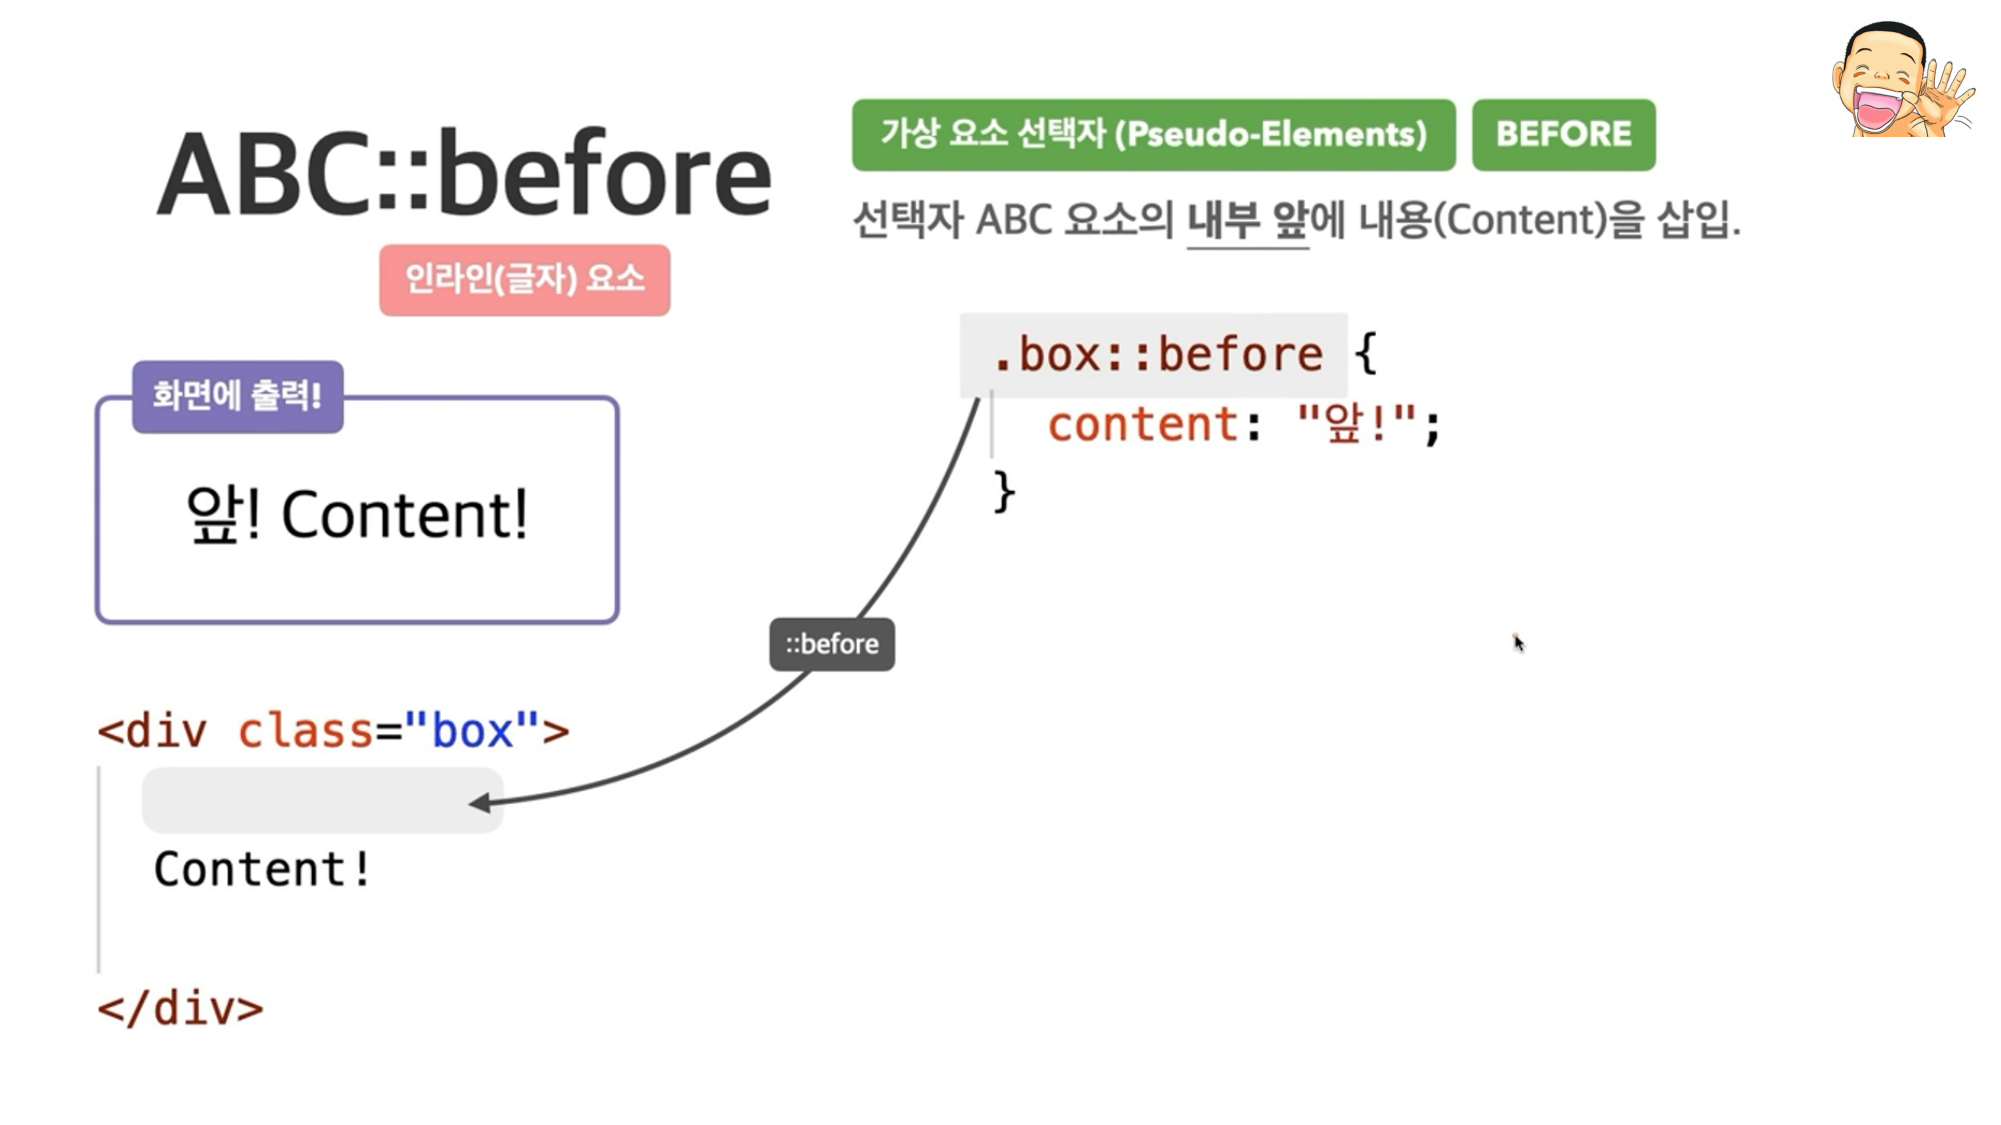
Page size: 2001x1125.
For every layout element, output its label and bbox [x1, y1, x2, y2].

picture [1808, 0, 2000, 137]
text_box [54, 64, 1810, 1072]
